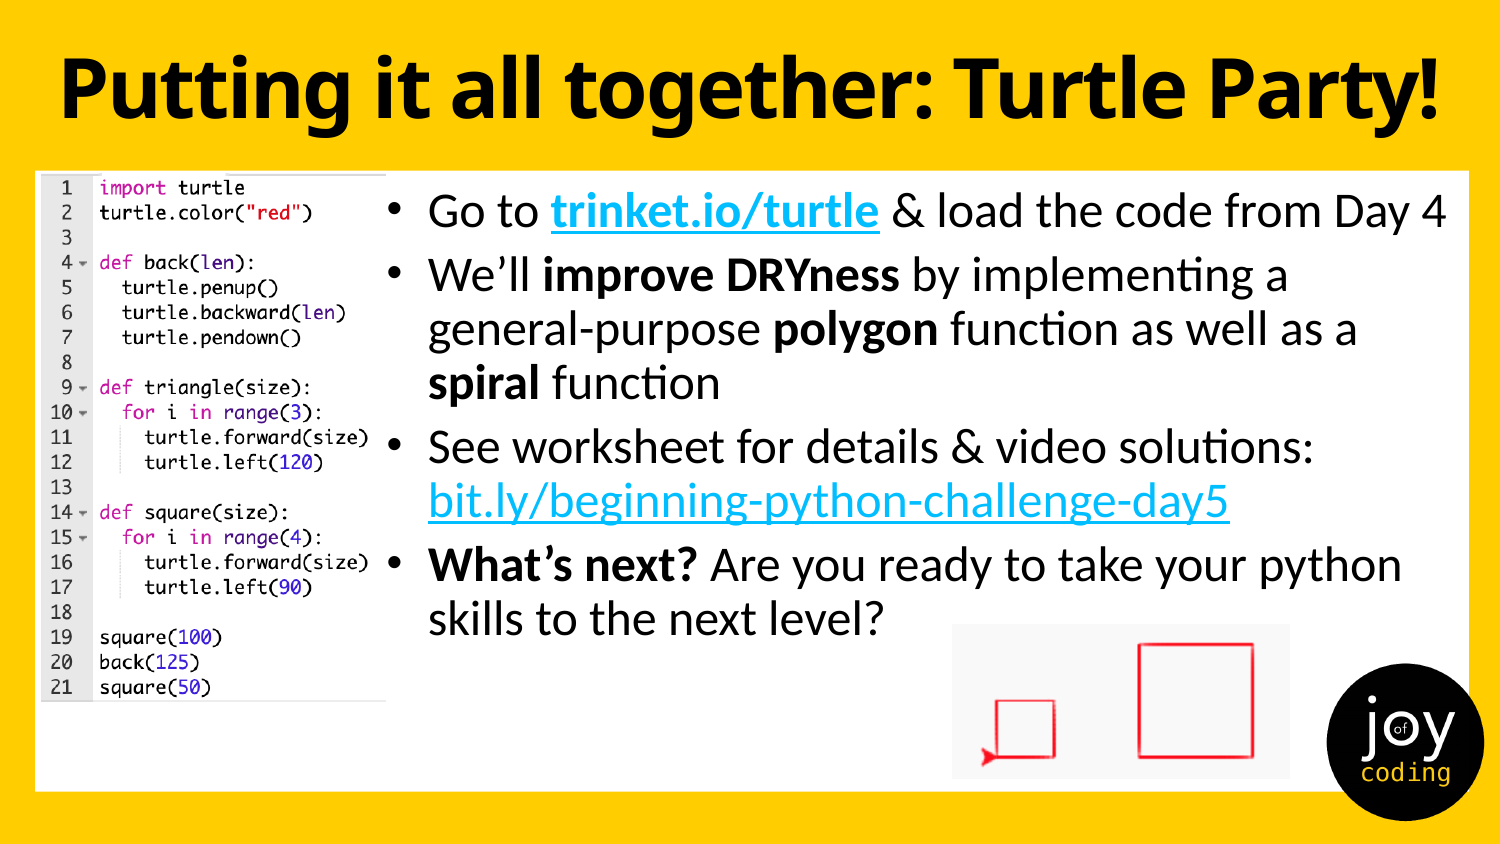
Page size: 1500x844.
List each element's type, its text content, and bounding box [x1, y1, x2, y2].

picture [1325, 663, 1485, 823]
picture [952, 624, 1290, 779]
title Putting it all together: Turtle Party! [33, 35, 1468, 147]
list Go to trinket.io/turtle & load the code from Day 4 We’ll improve DRYness by implementing a general-purpose polygon function as well as a spiral function See worksheet for details & video solutions: bit.ly/beginning-python-challenge-day5 What’s next? Are you ready to take your python skills to the next level? [368, 173, 1468, 724]
picture [40, 173, 386, 702]
